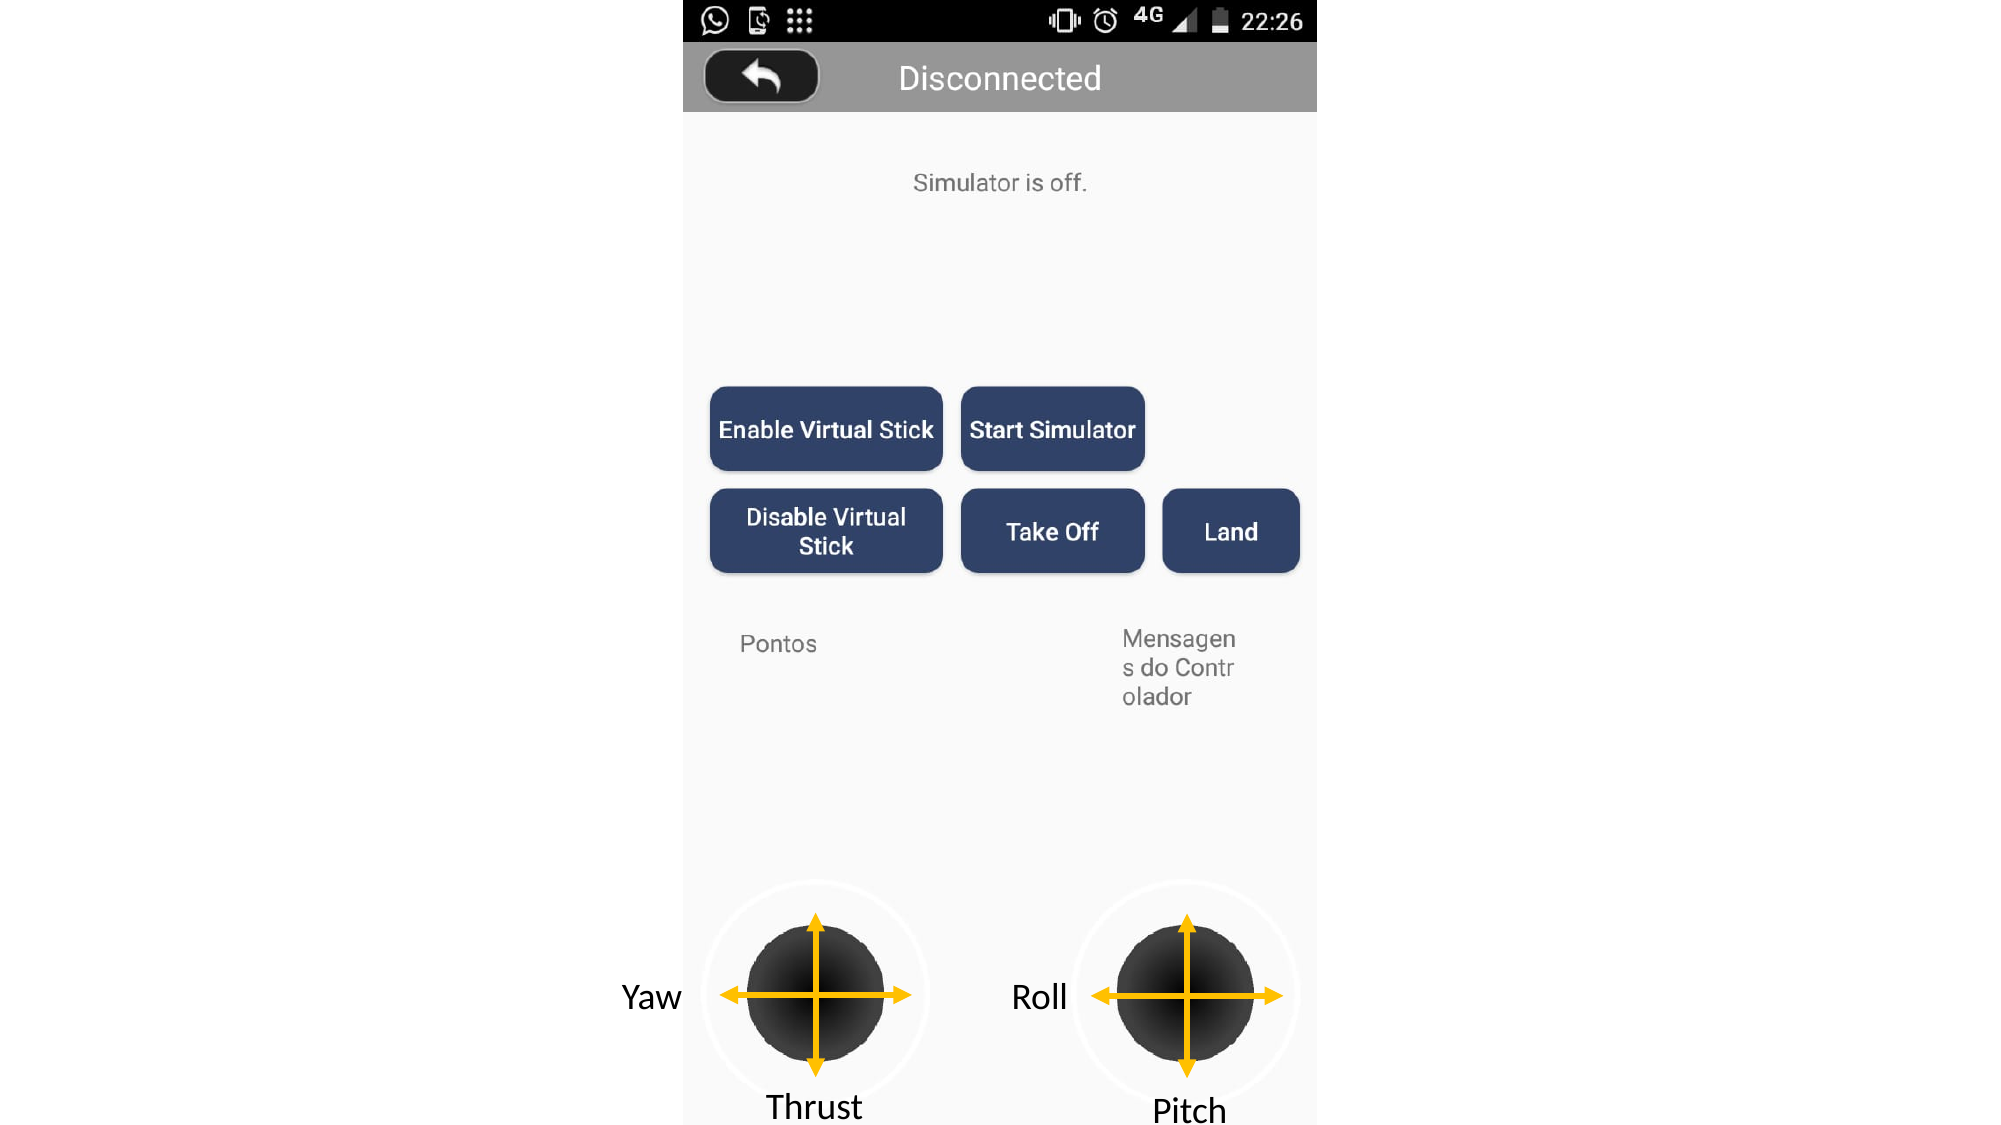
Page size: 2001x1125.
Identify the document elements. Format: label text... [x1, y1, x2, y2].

picture [683, 0, 1317, 1125]
text_box Yaw [607, 964, 683, 1025]
